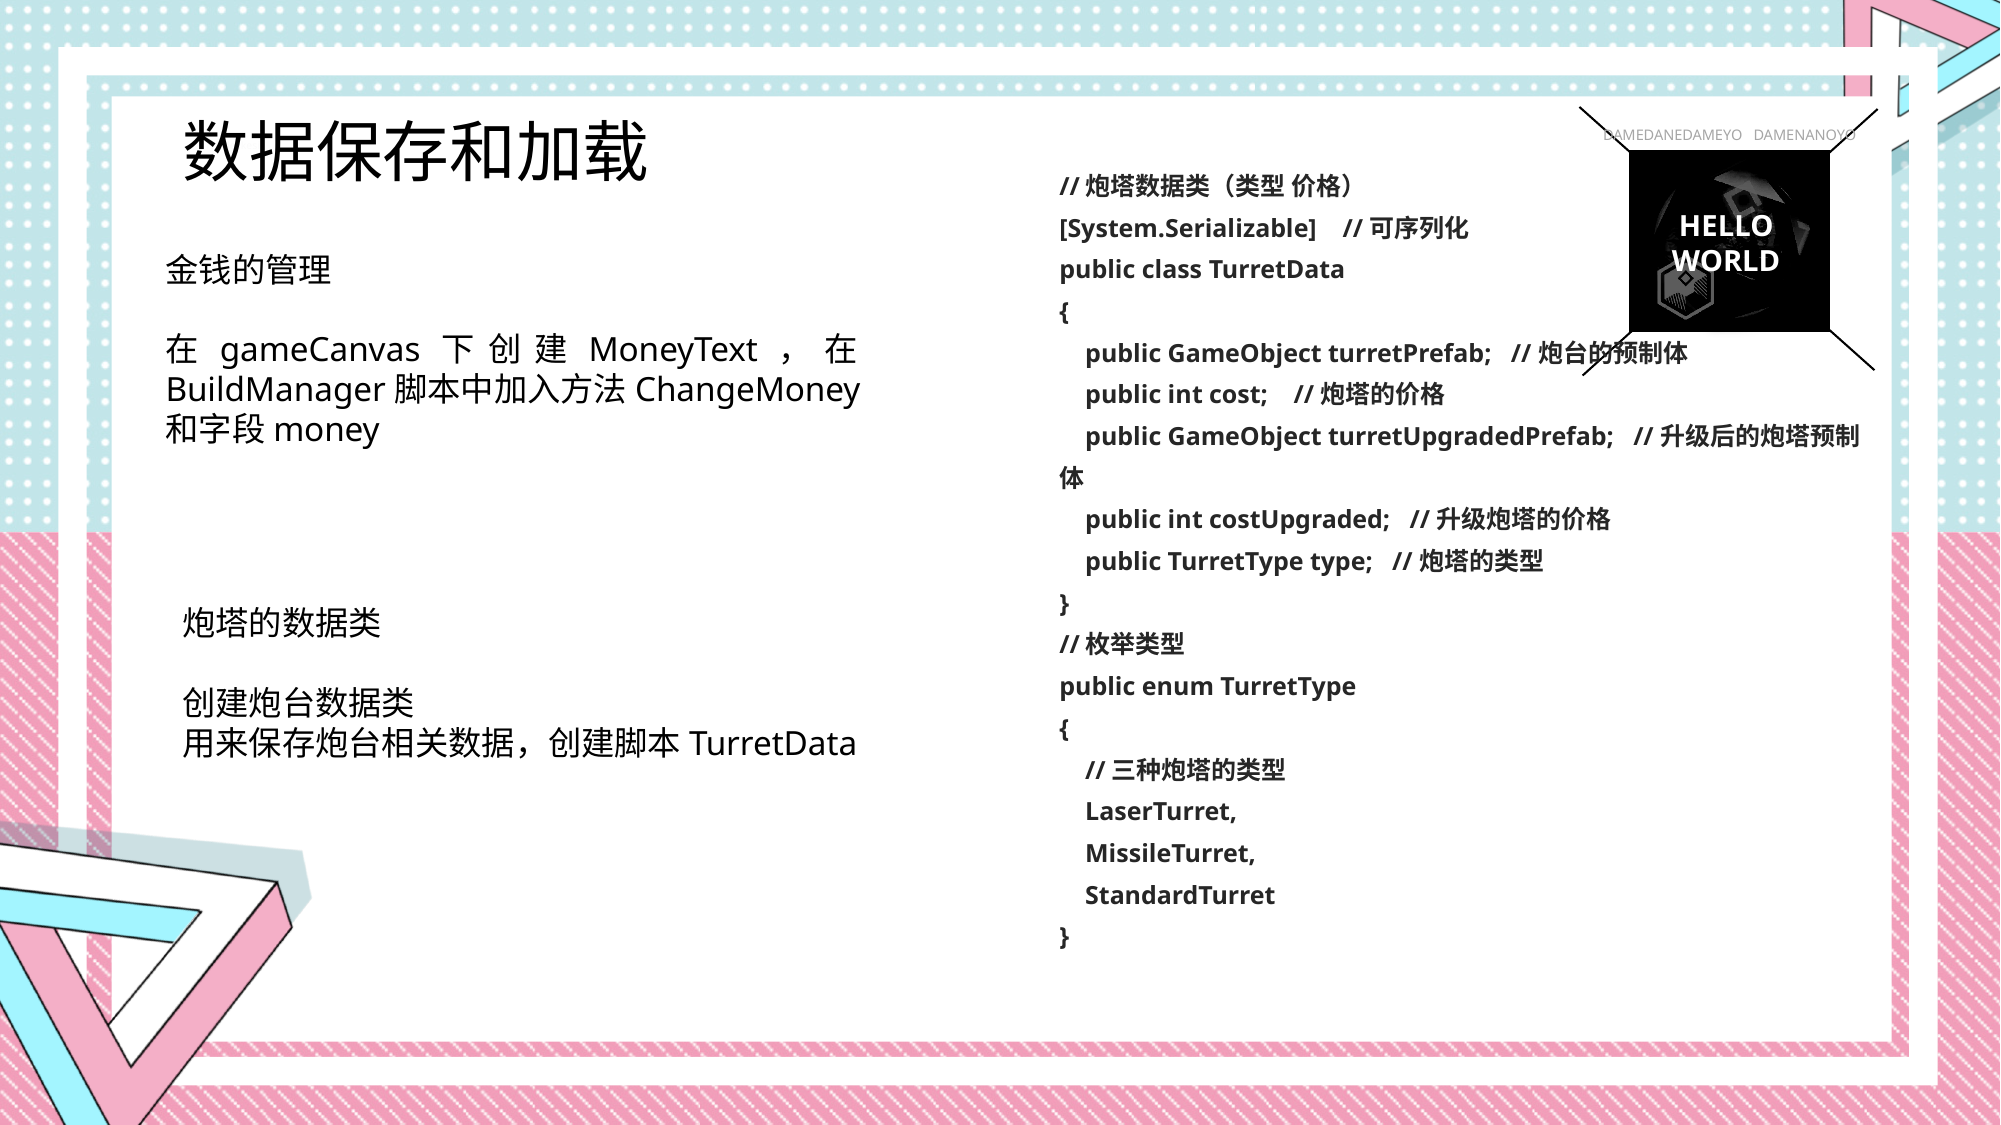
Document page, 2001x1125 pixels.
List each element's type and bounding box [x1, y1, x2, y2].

text_box [1579, 106, 1875, 371]
picture [0, 0, 2000, 1125]
text_box [1582, 108, 1878, 376]
